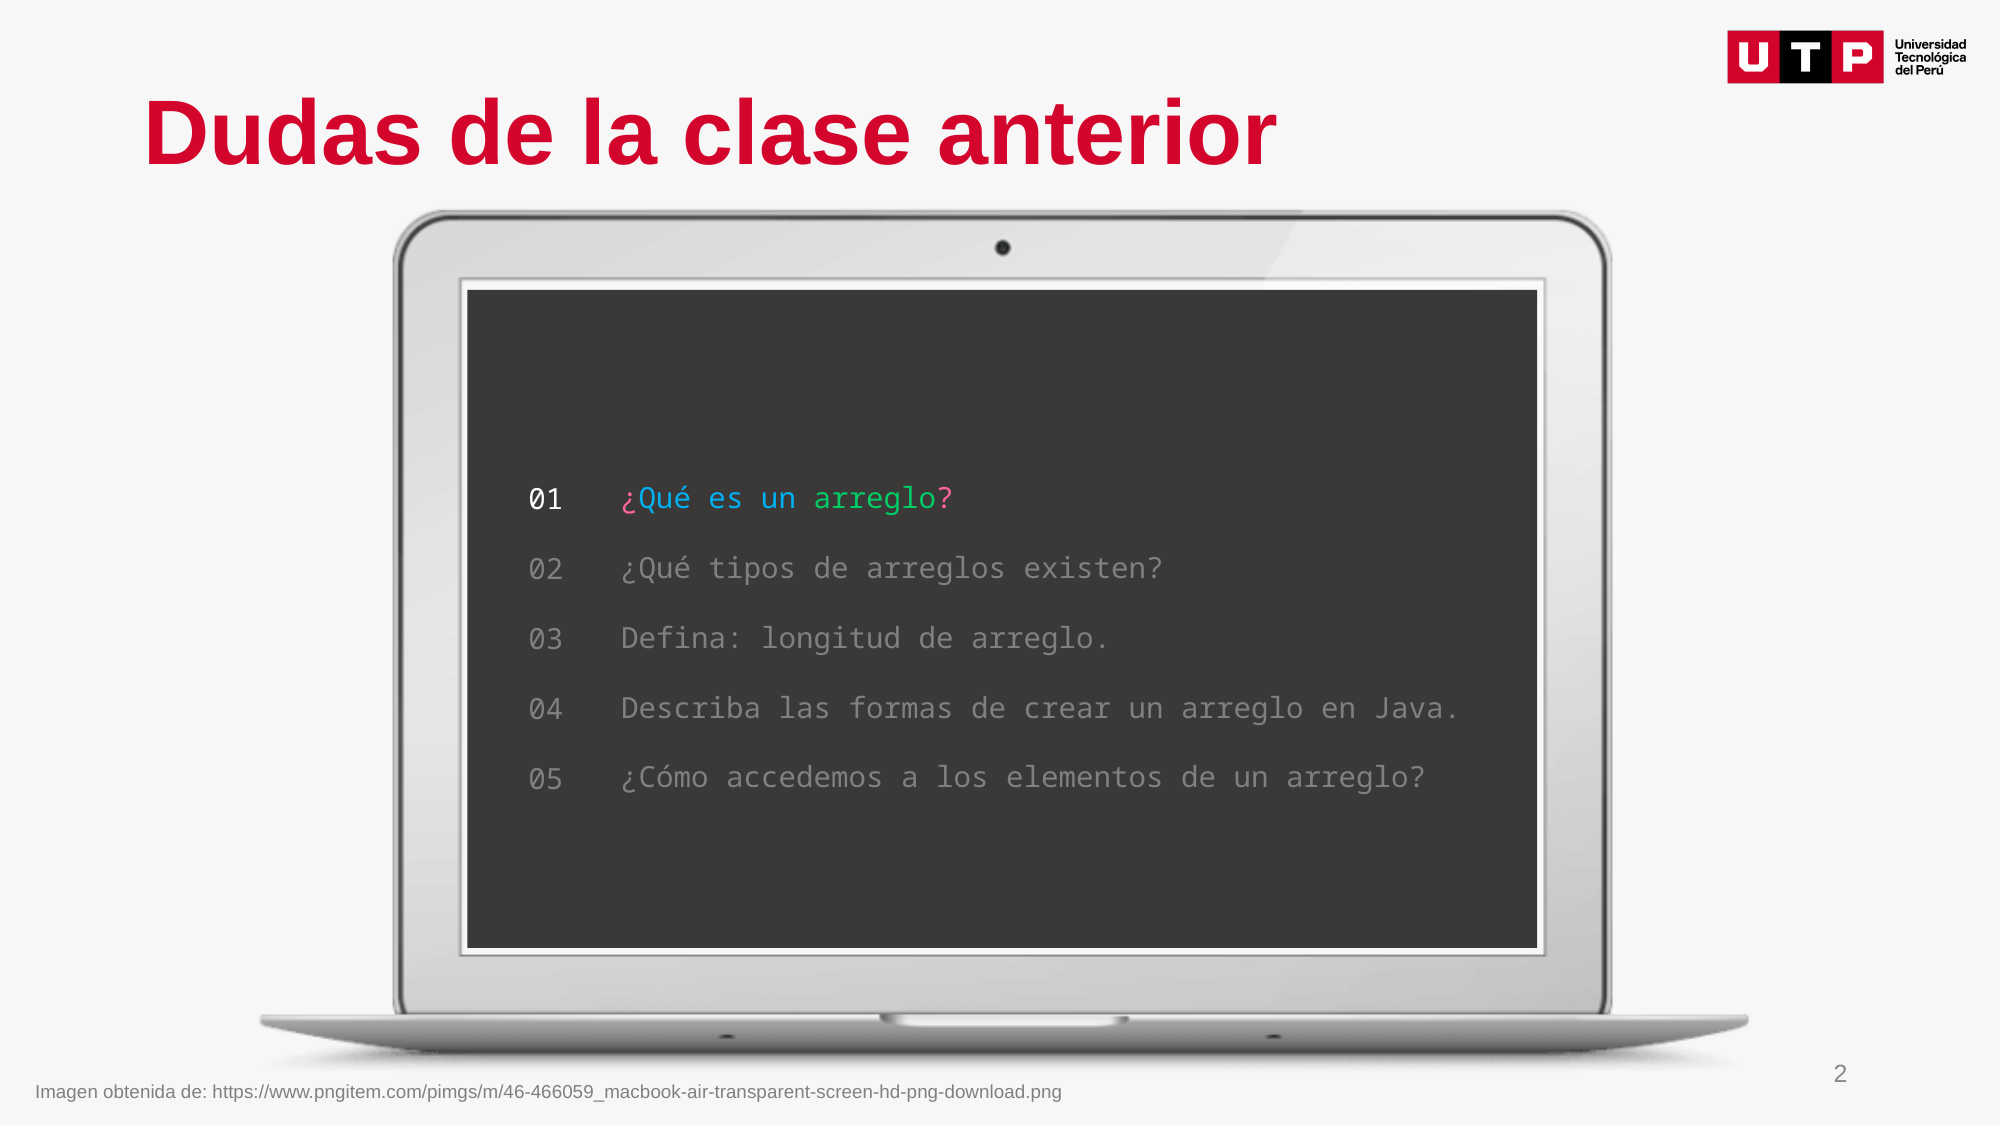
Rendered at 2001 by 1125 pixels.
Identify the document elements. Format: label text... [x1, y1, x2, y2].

text_box Imagen obtenida de: https://www.pngitem.com/pimgs/m/46-466059_macbook-air-transparent-screen-hd-png-download.png [20, 1072, 1442, 1111]
title Dudas de la clase anterior [128, 70, 1863, 200]
slide_number 2 [1442, 1042, 1863, 1103]
picture [1716, 22, 1973, 89]
picture [200, 134, 1805, 1093]
